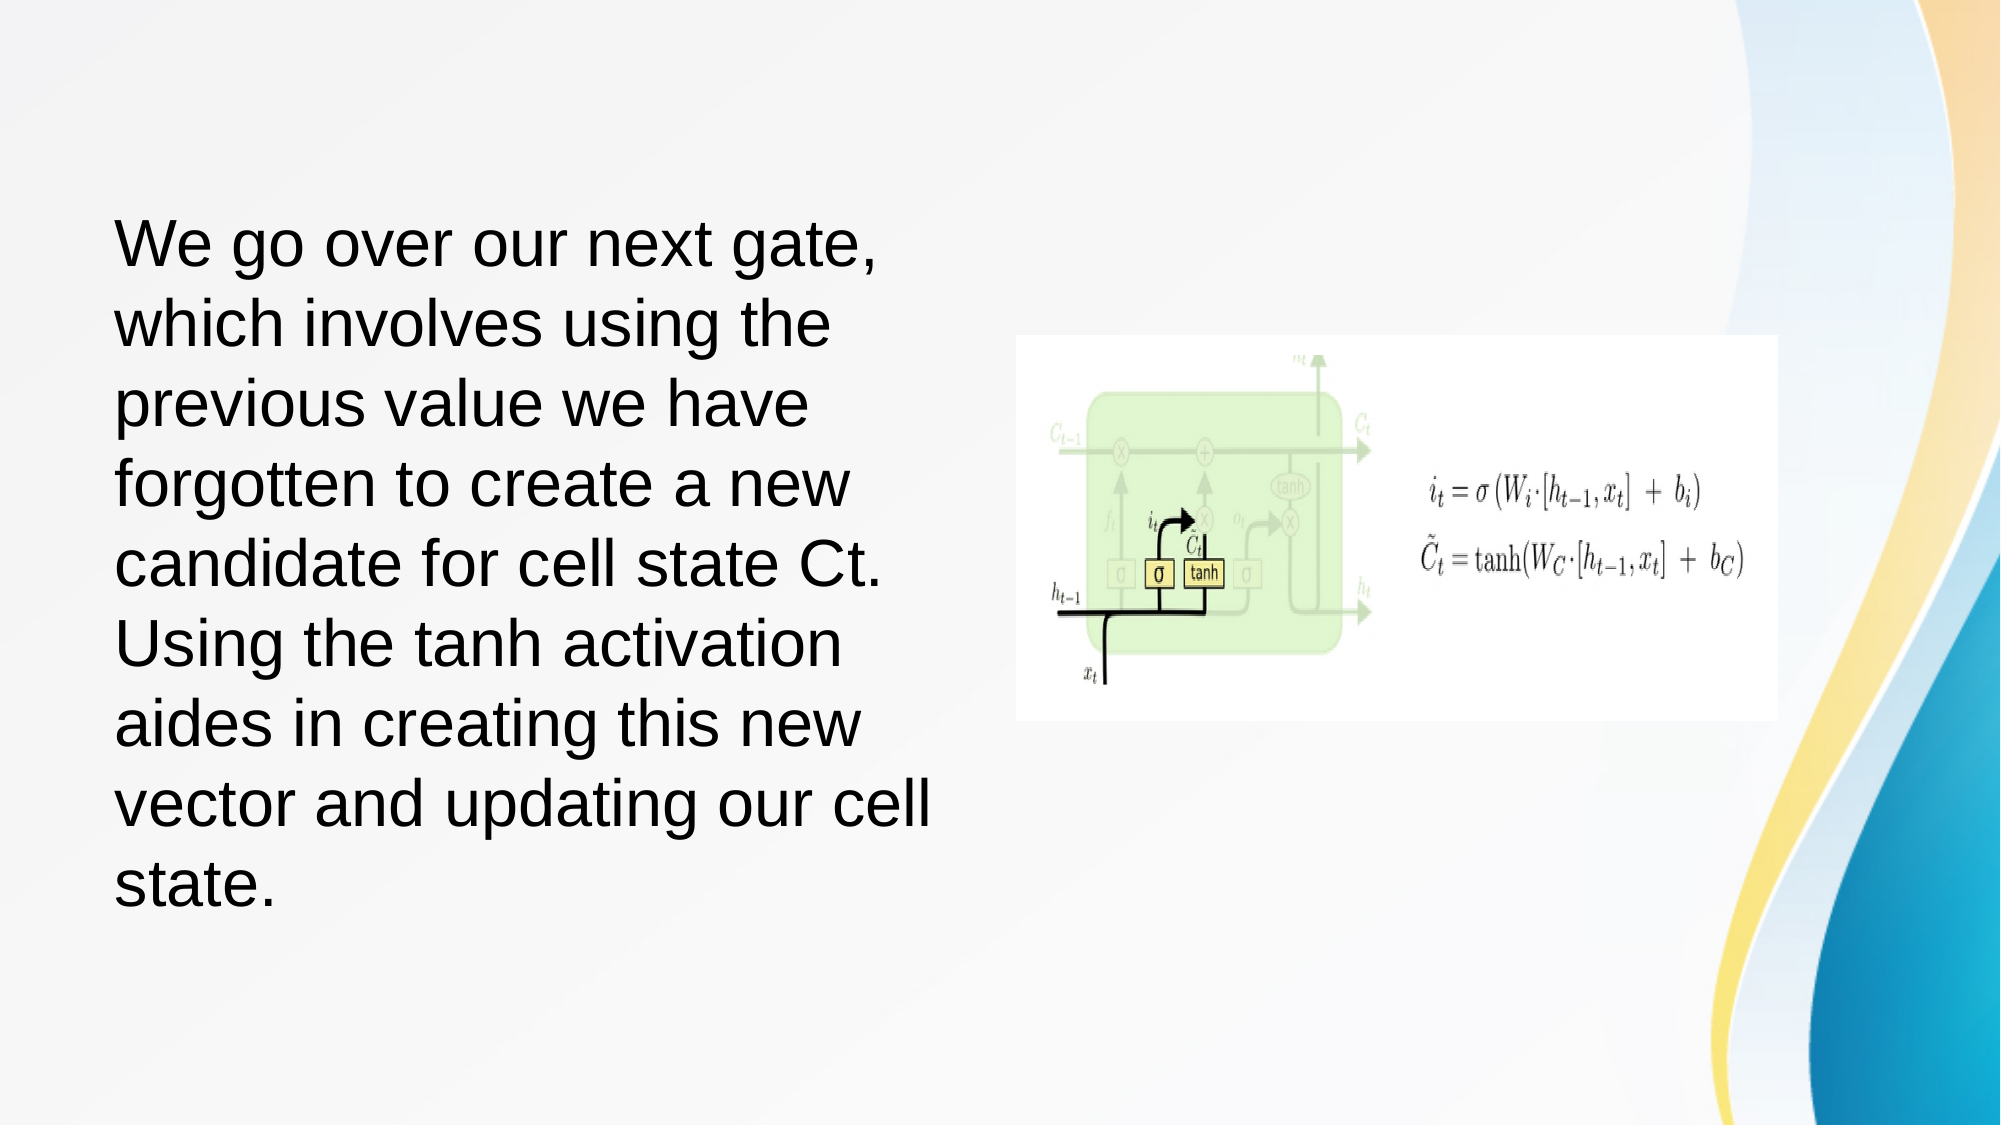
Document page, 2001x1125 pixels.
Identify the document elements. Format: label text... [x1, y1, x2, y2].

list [1016, 335, 1778, 721]
picture [0, 0, 2001, 1125]
list We go over our next gate, which involves using the previous value we have forgotten to create a new candidate for cell state Ct. Using the tanh activation aides in creating this new vector and updating our cell state. [99, 192, 984, 1006]
slide_number [1433, 1024, 1900, 1103]
